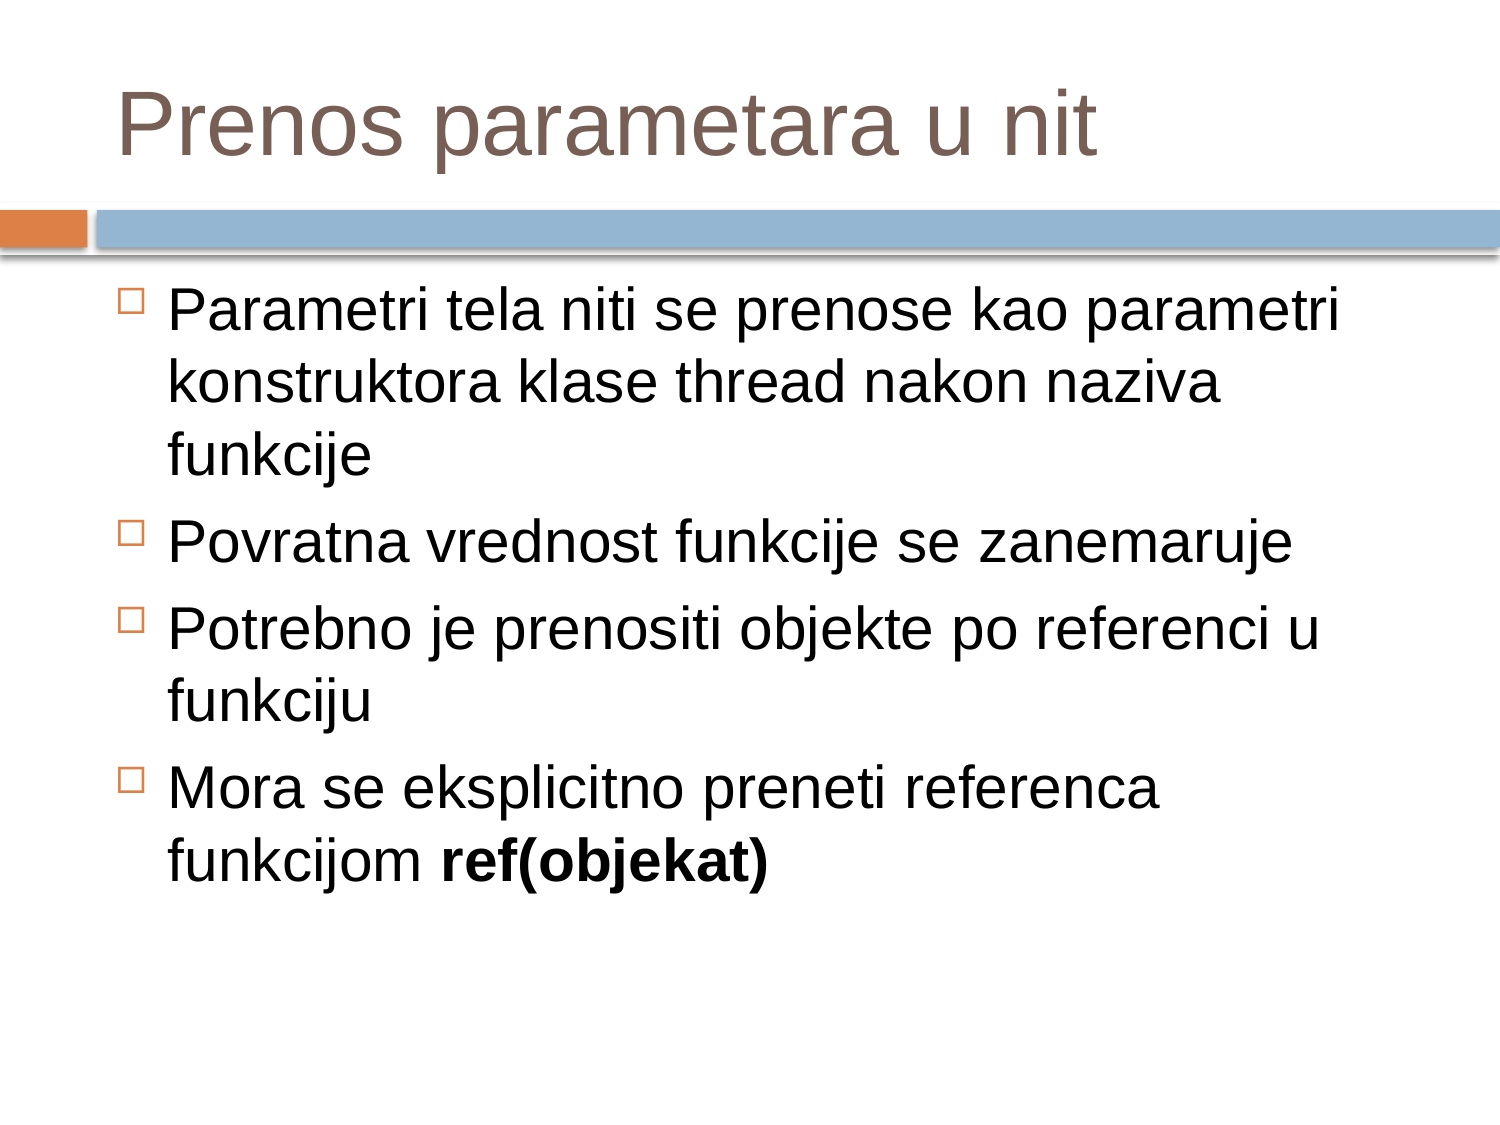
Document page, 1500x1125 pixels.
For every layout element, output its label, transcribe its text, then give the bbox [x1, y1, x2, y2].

title Prenos parametara u nit [100, 37, 1438, 200]
list Parametri tela niti se prenose kao parametri konstruktora klase thread nakon naziva funkcije Povratna vrednost funkcije se zanemaruje Potrebno je prenositi objekte po referenci u funkciju Mora se eksplicitno preneti referenca funkcijom ref(objekat) [100, 262, 1438, 1000]
